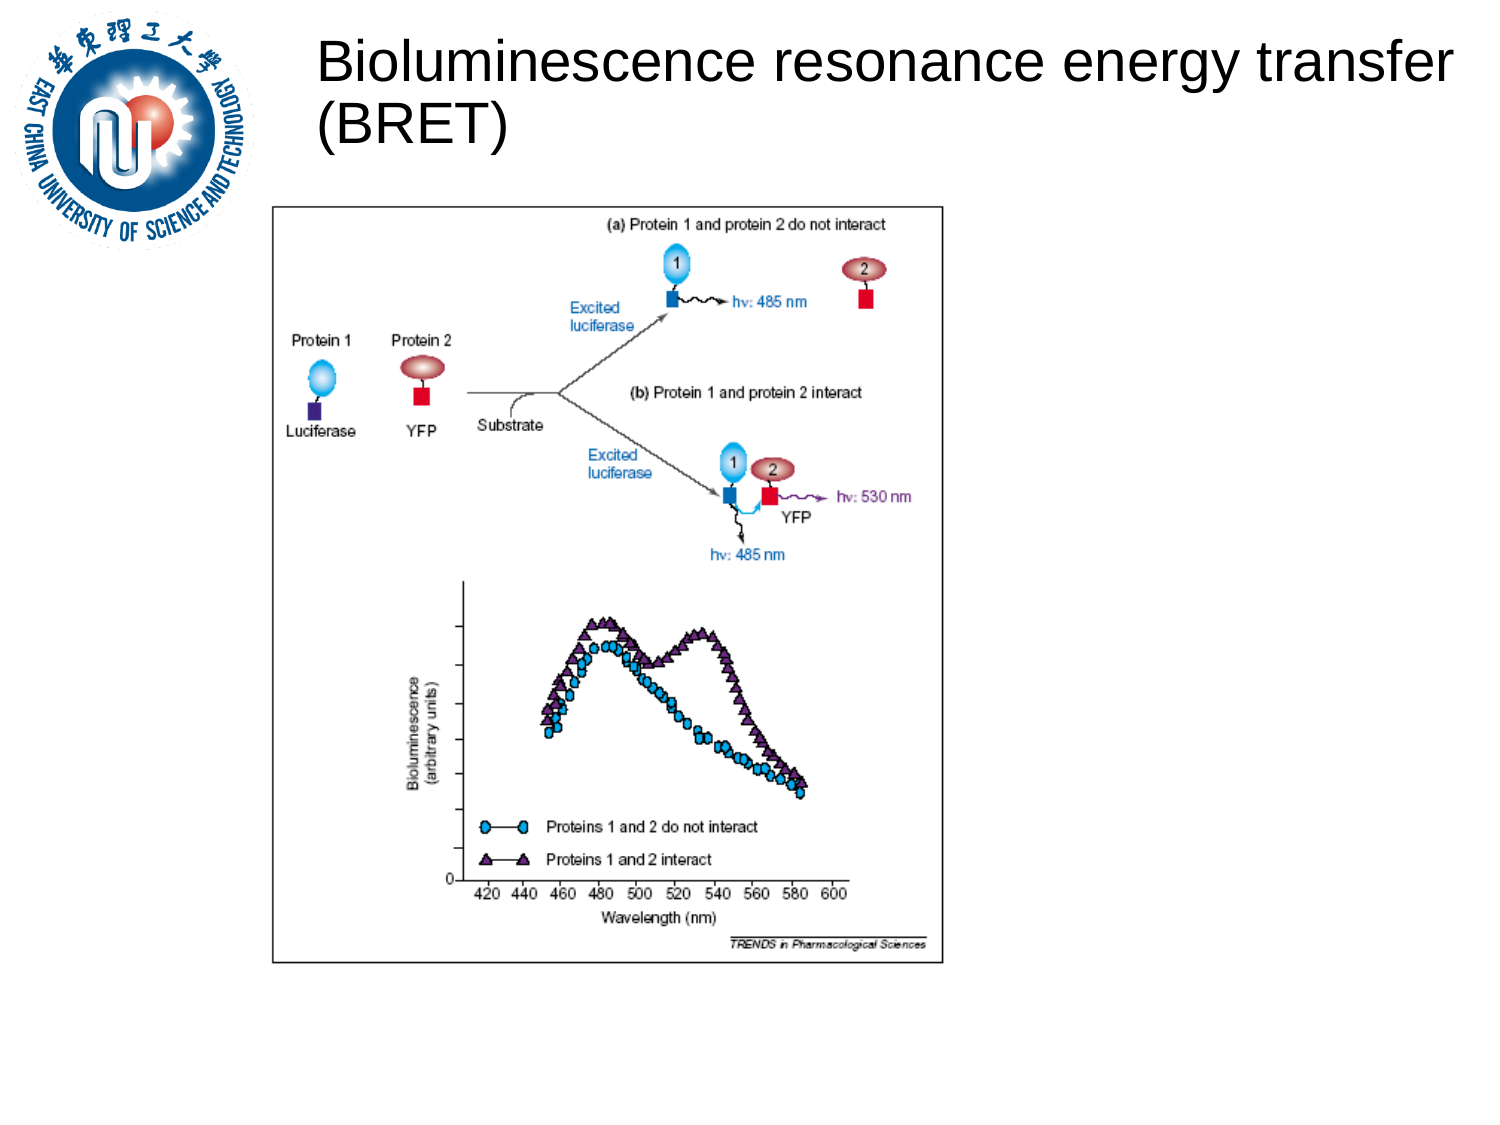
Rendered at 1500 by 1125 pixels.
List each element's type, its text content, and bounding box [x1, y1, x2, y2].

picture [13, 9, 951, 971]
title Bioluminescence resonance energy transfer (BRET) [301, 0, 1483, 188]
